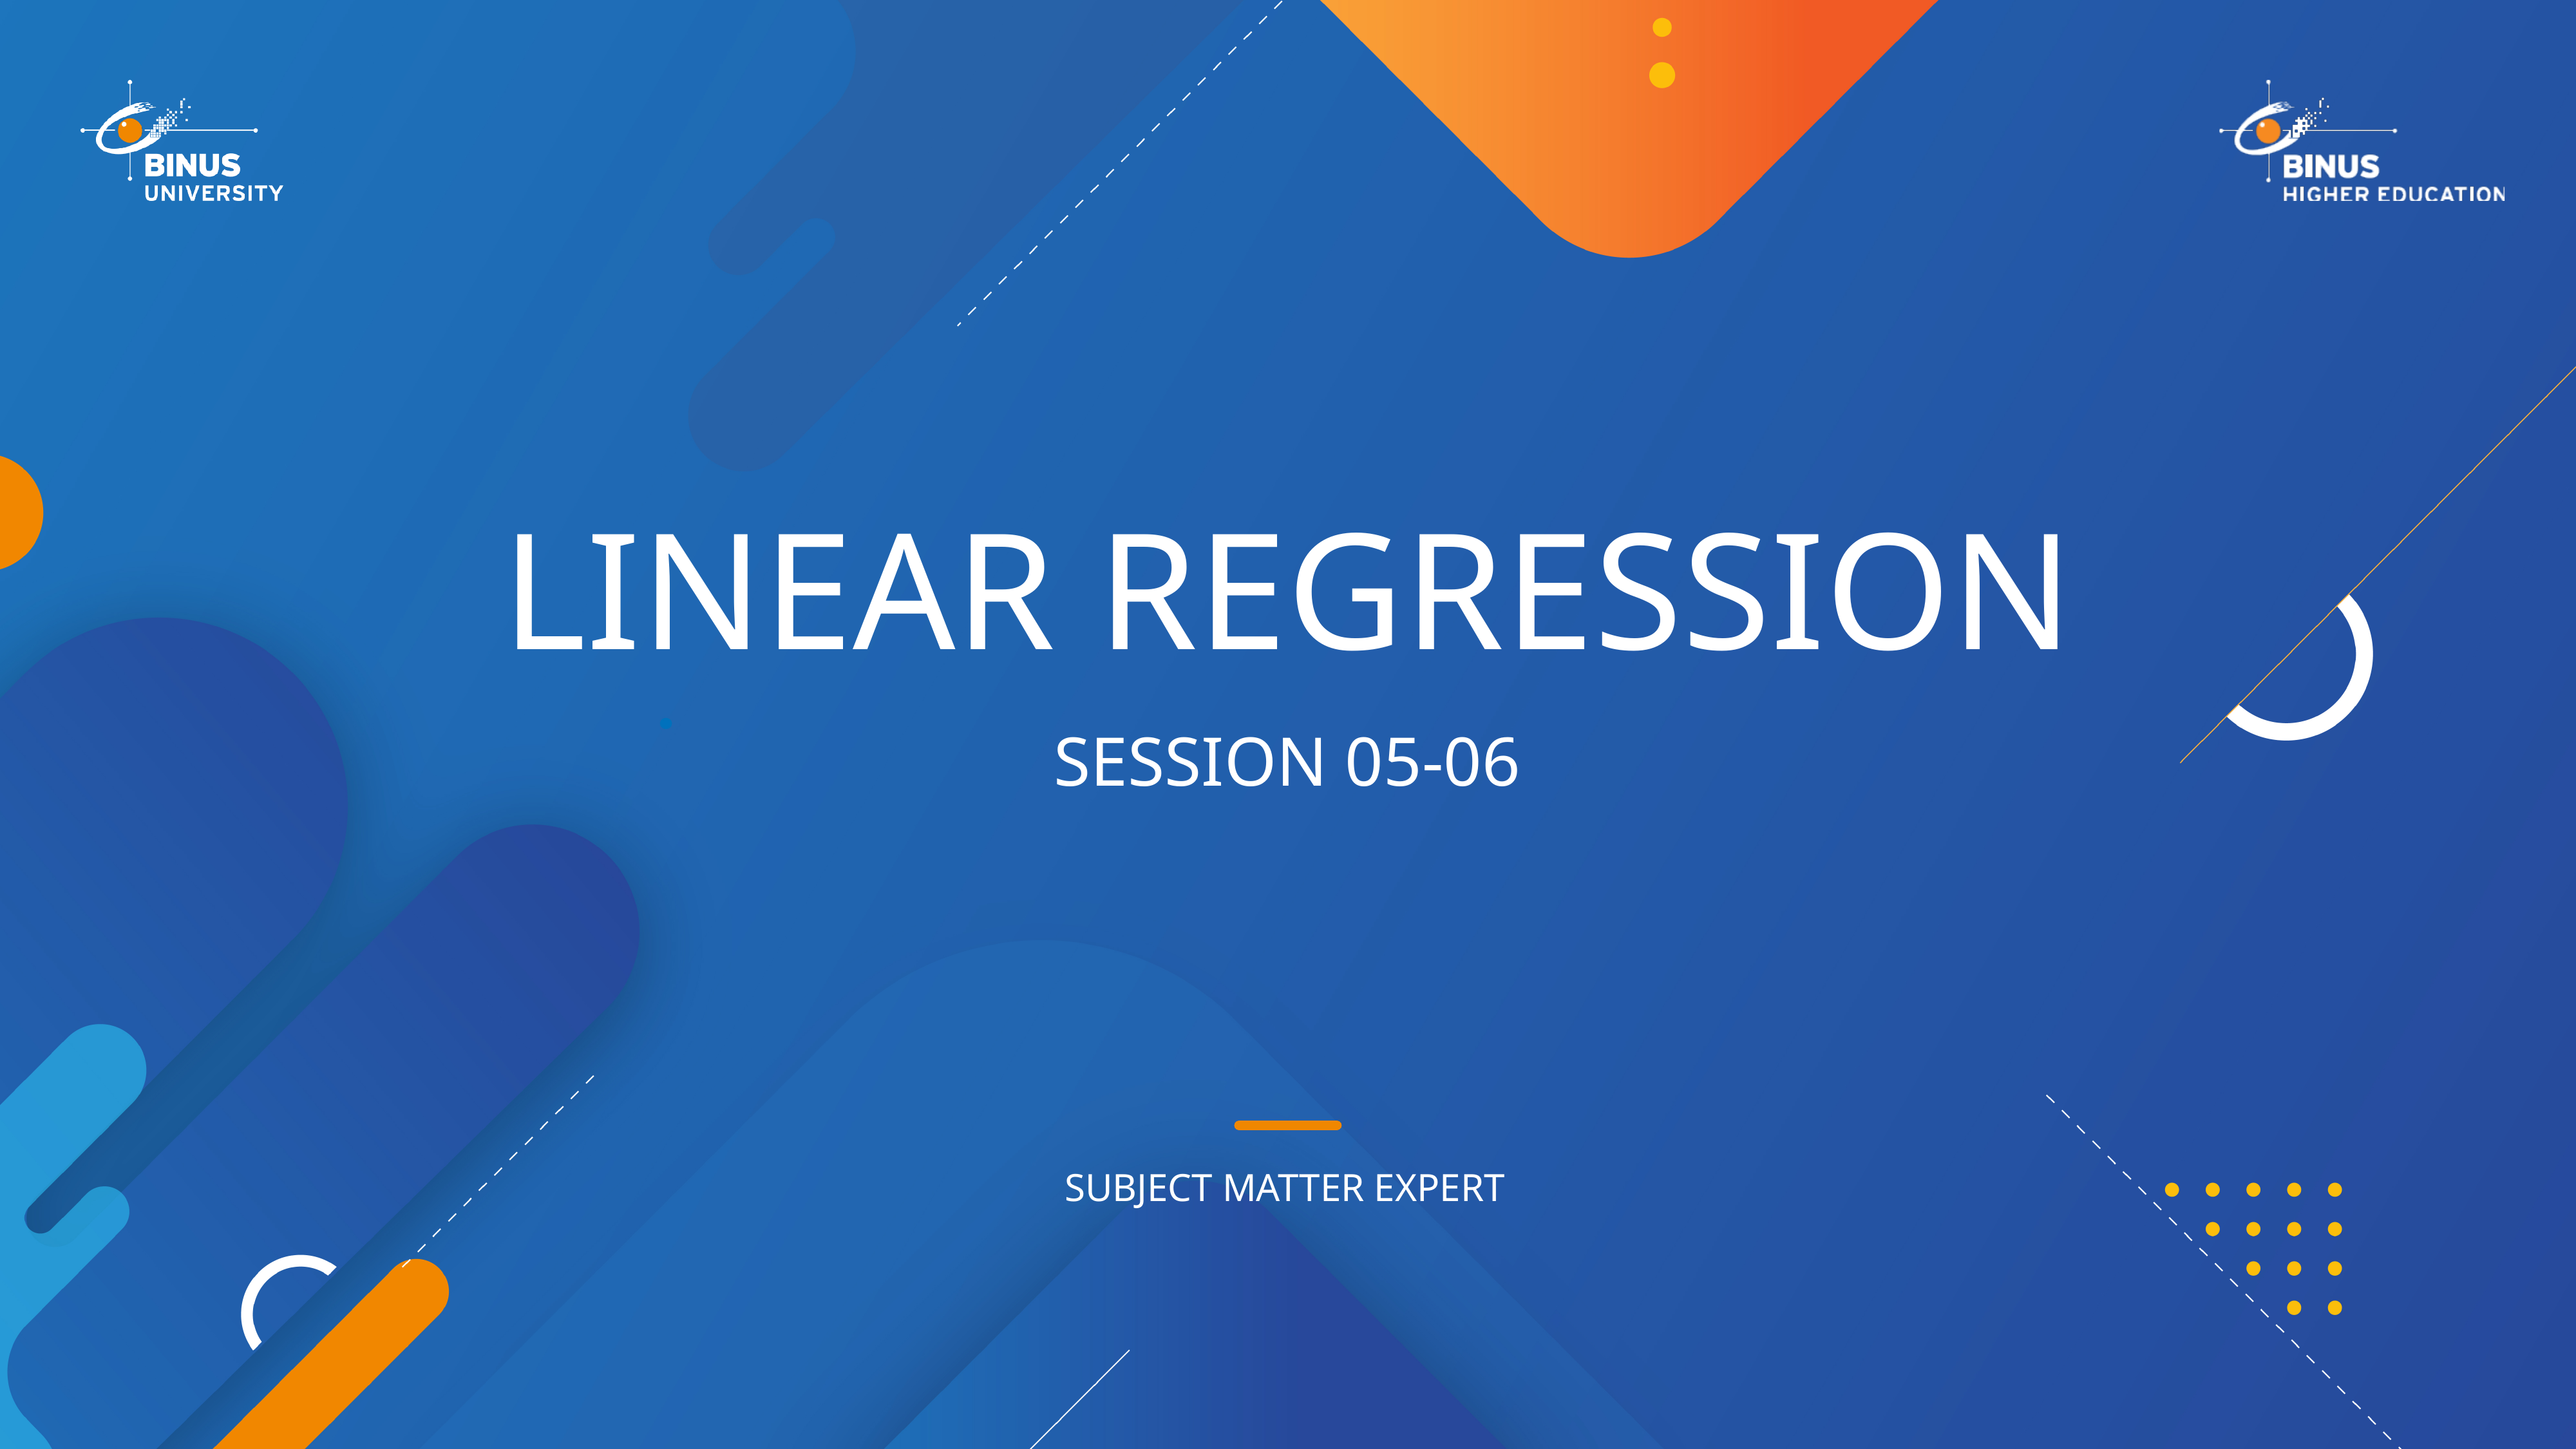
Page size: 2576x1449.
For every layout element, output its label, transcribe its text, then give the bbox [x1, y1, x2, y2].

picture [0, 0, 2576, 1449]
title Linear Regression [127, 271, 2449, 687]
list Session 05-06 [126, 713, 2448, 916]
